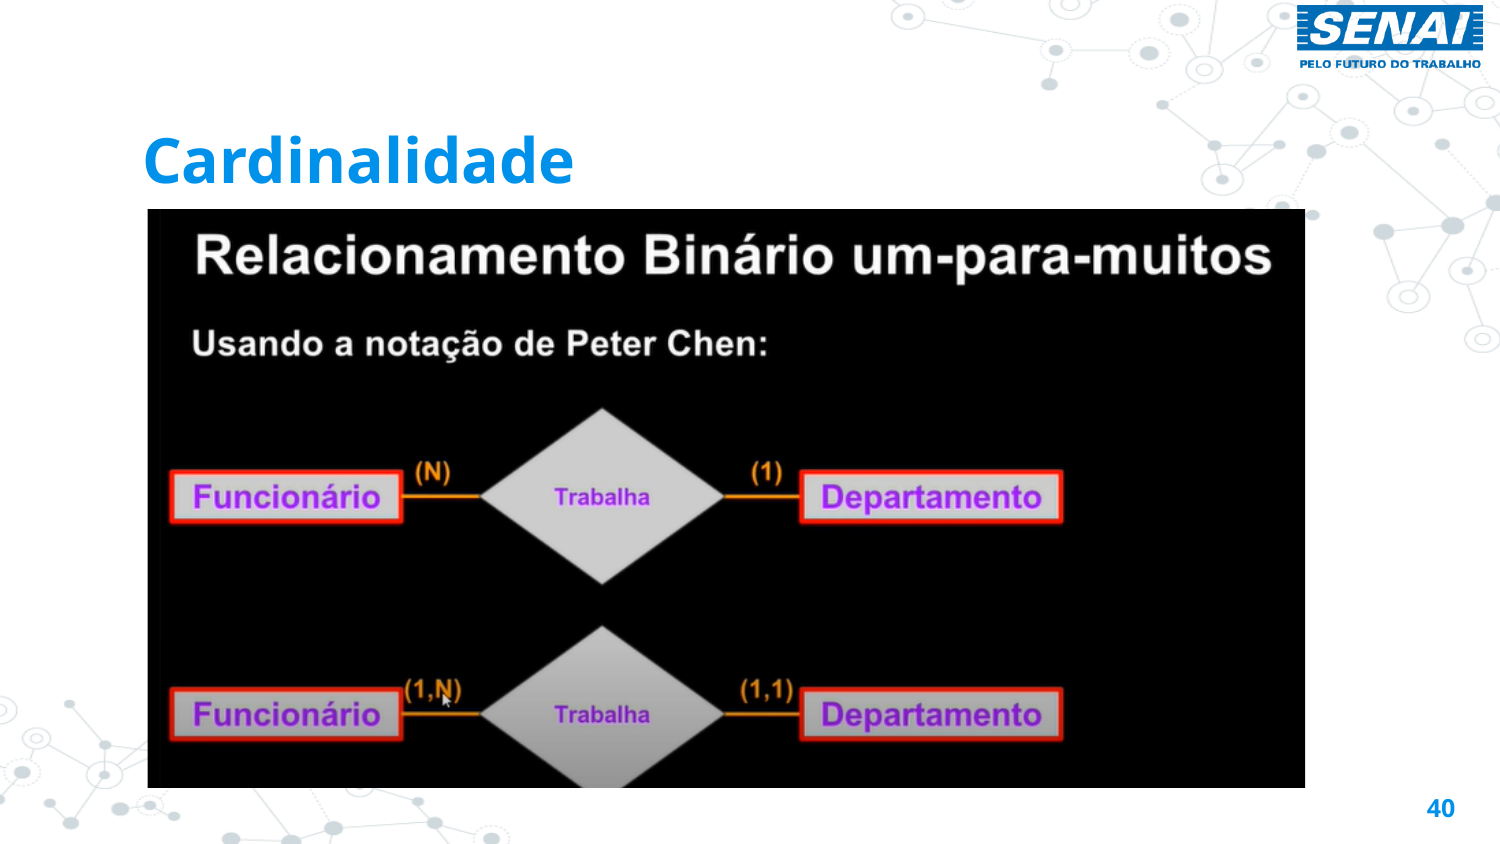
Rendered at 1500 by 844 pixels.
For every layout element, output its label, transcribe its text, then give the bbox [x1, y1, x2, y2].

picture [0, 0, 1500, 844]
slide_number 40 [1378, 779, 1469, 844]
title Cardinalidade [128, 93, 1372, 210]
